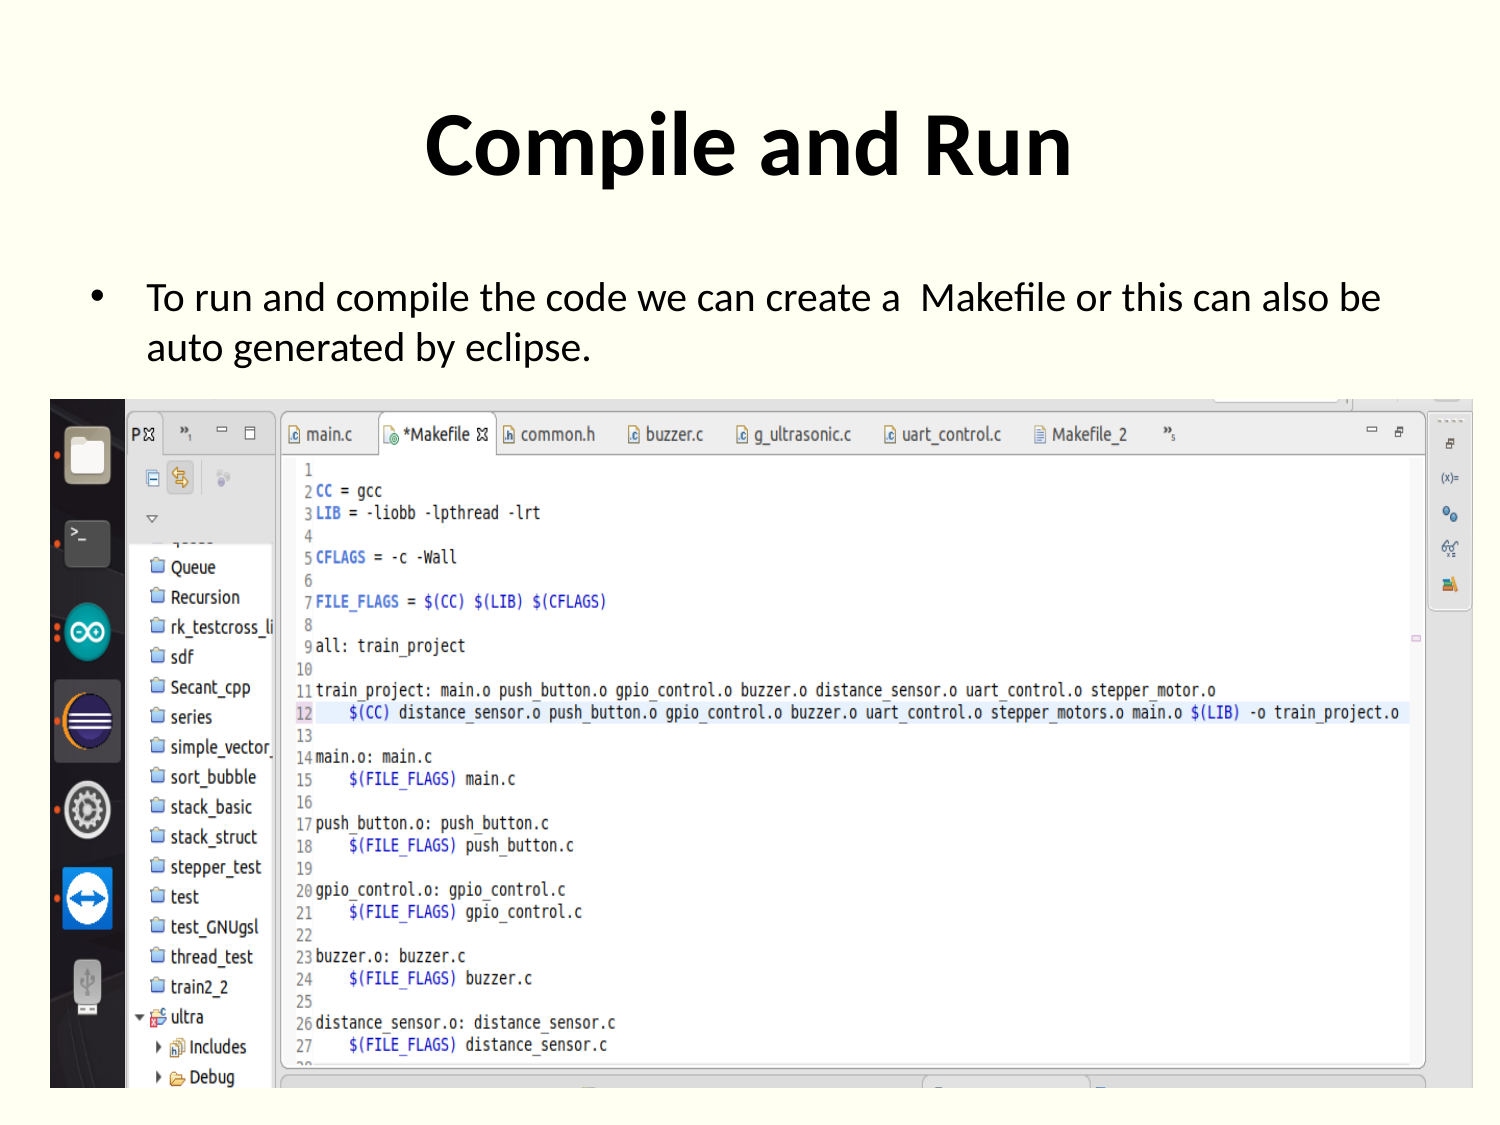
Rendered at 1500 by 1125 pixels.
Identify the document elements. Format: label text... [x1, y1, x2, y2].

title Compile and Run [75, 45, 1425, 233]
picture [49, 399, 1474, 1088]
list To run and compile the code we can create a Makefile or this can also be auto generated by eclipse. [75, 262, 1425, 398]
